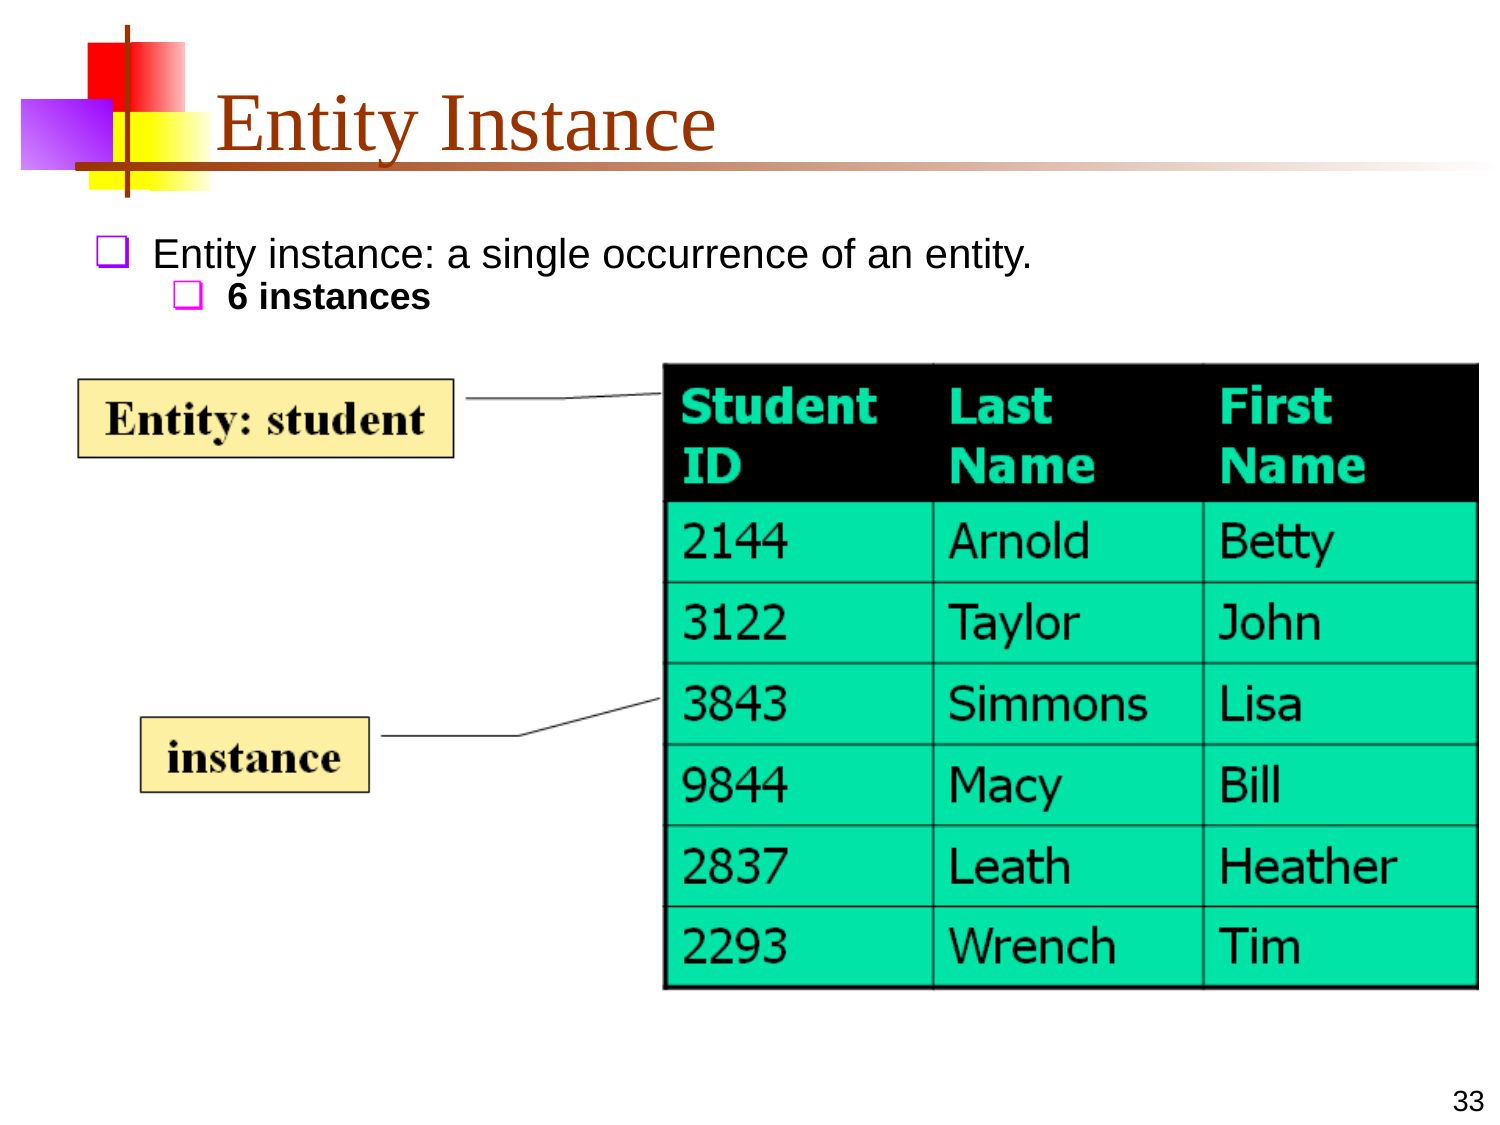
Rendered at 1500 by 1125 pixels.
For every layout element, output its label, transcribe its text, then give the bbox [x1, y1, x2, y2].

picture [73, 360, 1479, 1007]
slide_number 33 [1187, 1050, 1500, 1125]
title Entity Instance [200, 37, 1479, 175]
list Entity instance: a single occurrence of an entity. 6 instances [62, 224, 1469, 1006]
